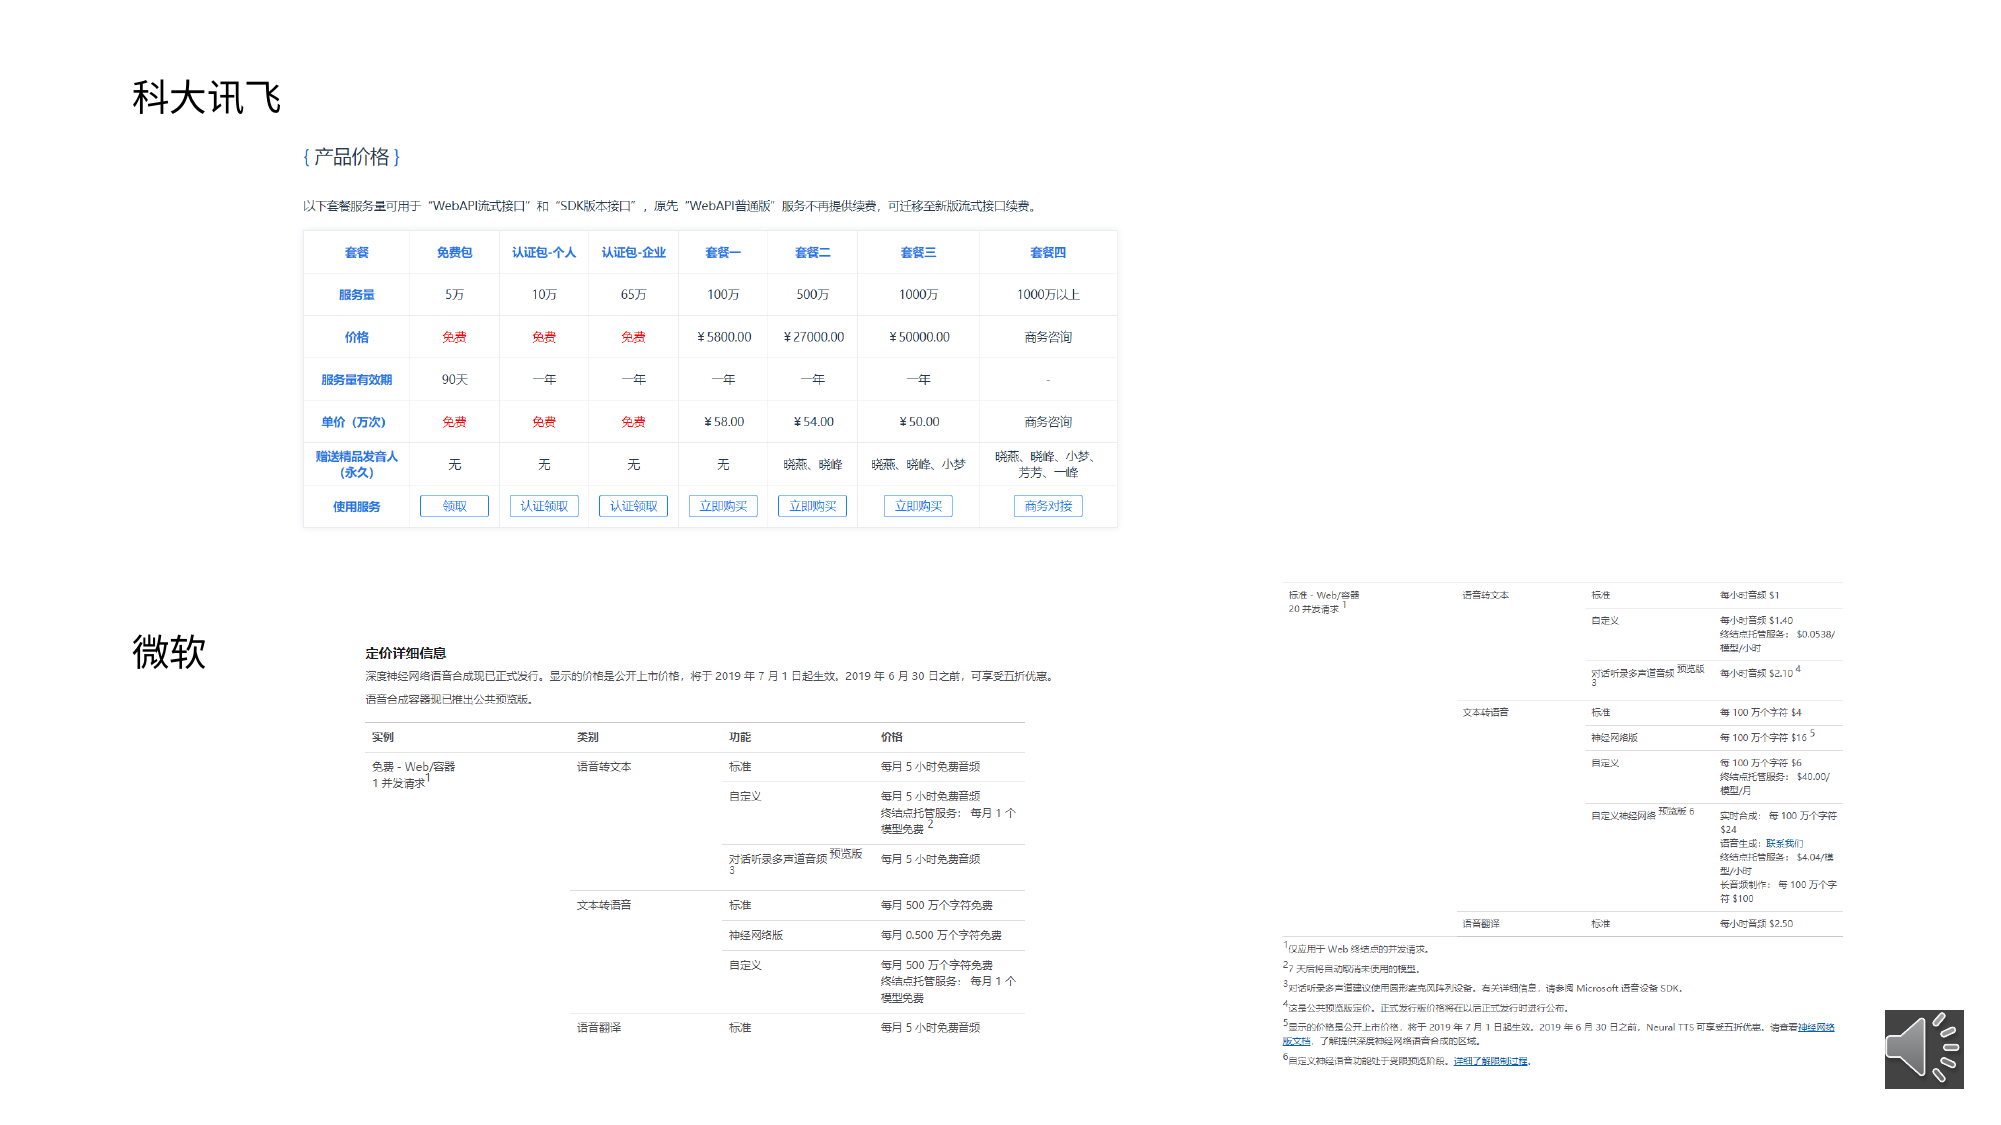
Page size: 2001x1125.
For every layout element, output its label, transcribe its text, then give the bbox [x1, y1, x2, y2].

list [276, 127, 1140, 547]
picture [1214, 579, 1965, 1090]
text_box 微软 [117, 621, 265, 682]
picture [265, 617, 1202, 1042]
text_box 科大讯飞 [117, 66, 414, 127]
